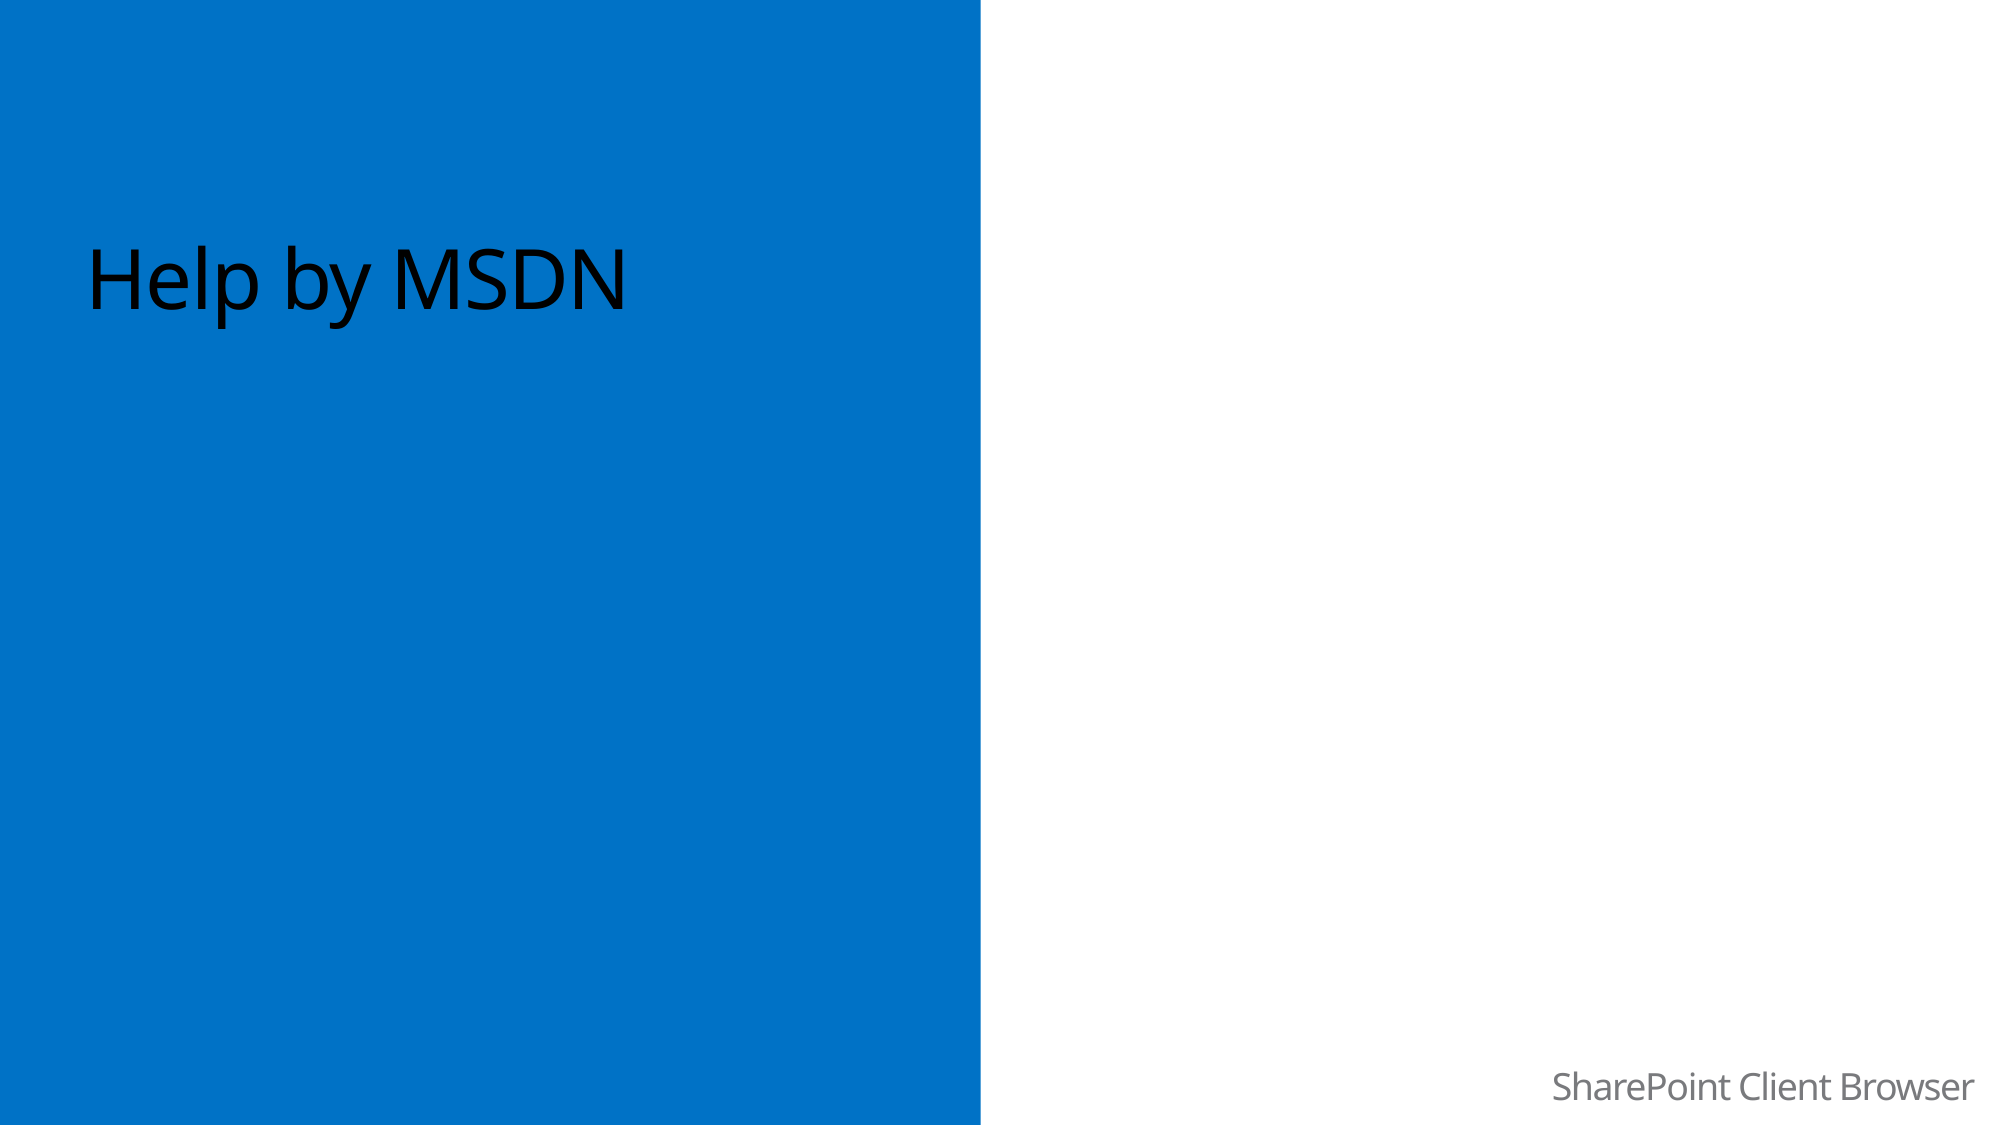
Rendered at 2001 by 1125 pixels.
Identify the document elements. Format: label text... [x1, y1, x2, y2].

list Help by MSDN [85, 237, 944, 511]
